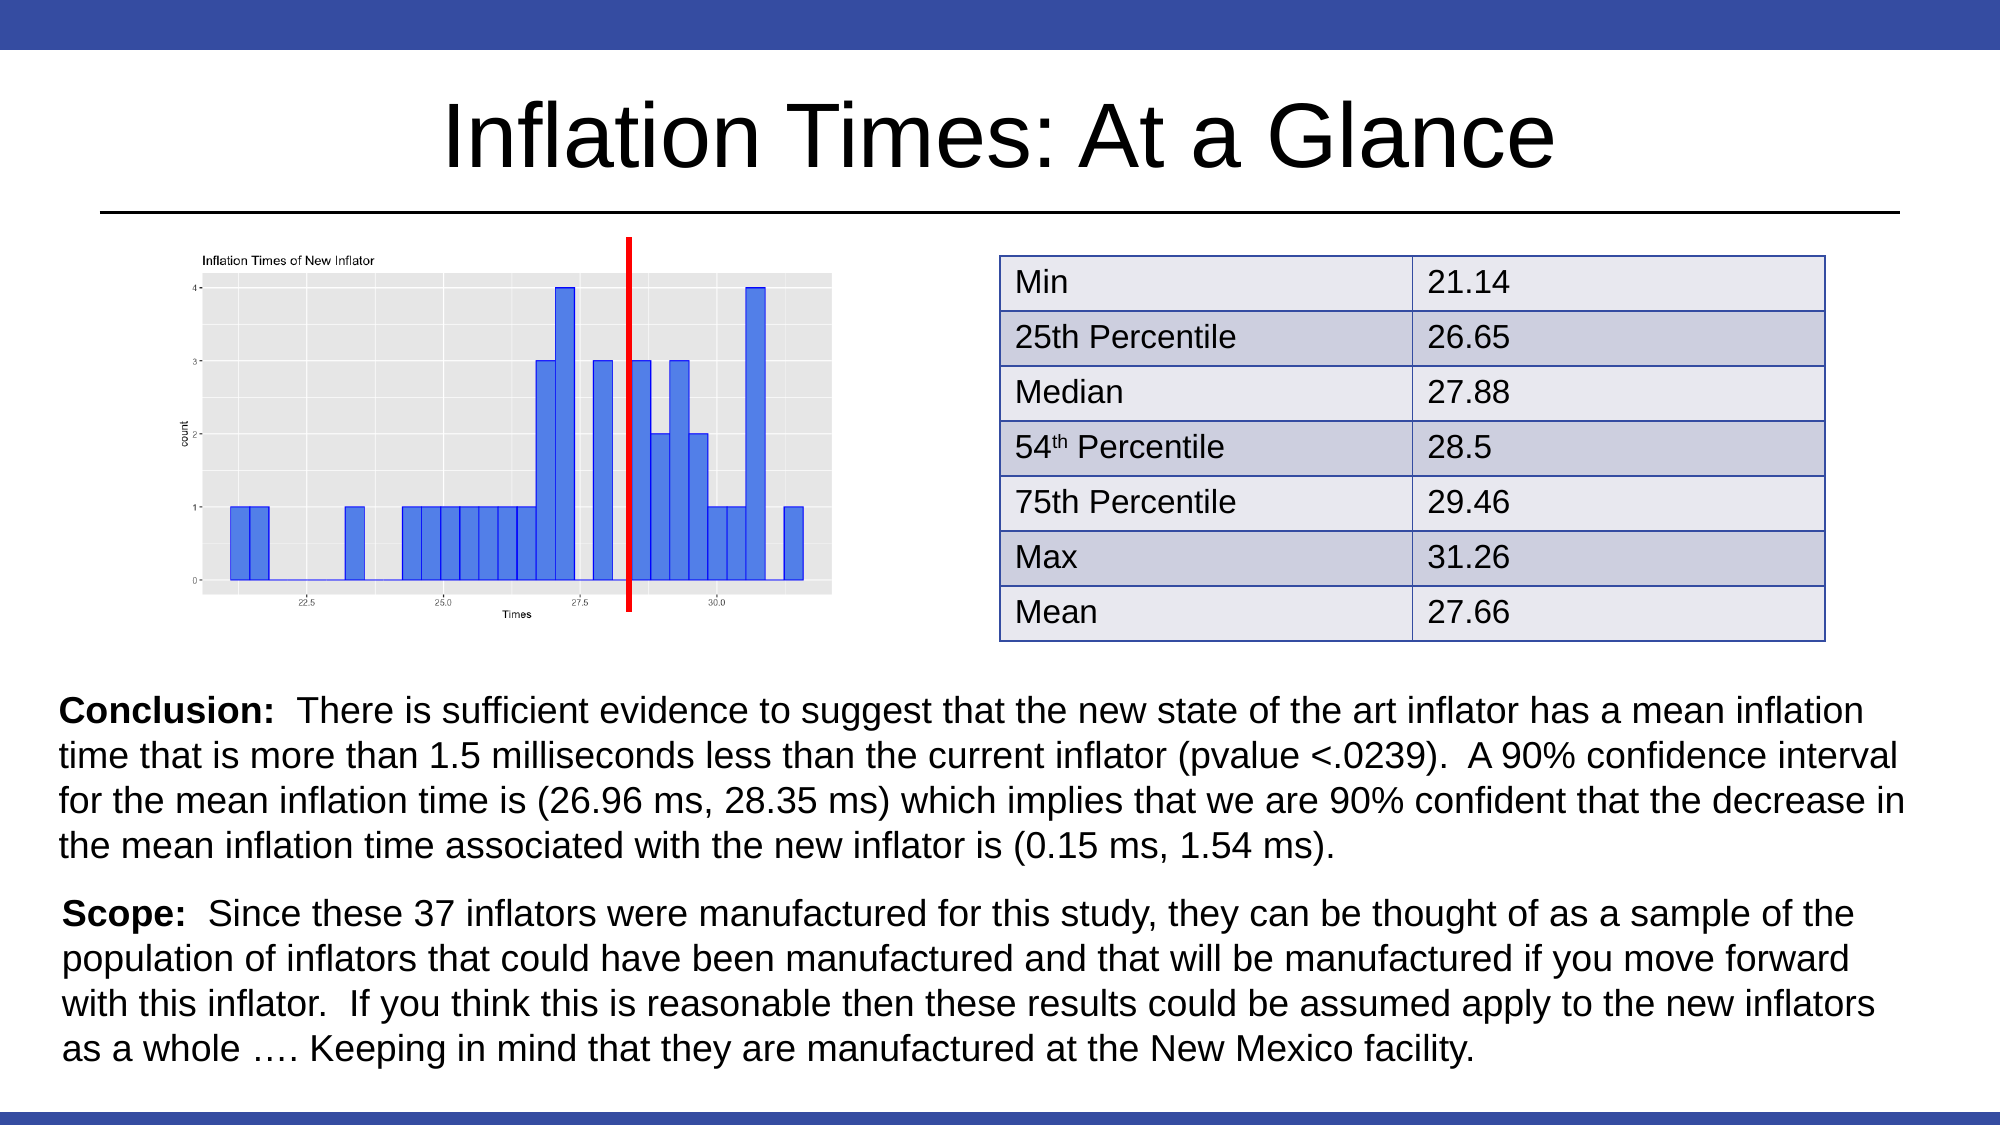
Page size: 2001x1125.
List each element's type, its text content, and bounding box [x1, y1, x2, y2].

table_cell 75th Percentile [1001, 477, 1412, 530]
table_cell 26.65 [1413, 312, 1824, 365]
table_header 21.14 [1413, 257, 1824, 310]
table_cell 54th Percentile [1001, 422, 1412, 475]
text_box Conclusion: There is sufficient evidence to suggest that the new state of the art inflator has a mean inflation time that is more than 1.5 milliseconds less than the current inflator (pvalue <.0239). A 90% confidence interval for the mean inflation time is (26.96 ms, 28.35 ms) which implies that we are 90% confident that the decrease in the mean inflation time associated with the new inflator is (0.15 ms, 1.54 ms). [43, 678, 1957, 874]
table_header Min [1001, 257, 1412, 310]
title Inflation Times: At a Glance [99, 37, 1900, 225]
table_cell 27.66 [1413, 587, 1824, 640]
table_cell Mean [1001, 587, 1412, 640]
table_cell 29.46 [1413, 477, 1824, 530]
picture [174, 249, 837, 626]
table_cell Median [1001, 367, 1412, 420]
table_cell 25th Percentile [1001, 312, 1412, 365]
text_box Scope: Since these 37 inflators were manufactured for this study, they can be thought of as a sample of the population of inflators that could have been manufactured and that will be manufactured if you move forward with this inflator. If you think this is reasonable then these results could be assumed apply to the new inflators as a whole …. Keeping in mind that they are manufactured at the New Mexico facility. [47, 881, 1935, 1077]
table_cell 28.5 [1413, 422, 1824, 475]
table_cell Max [1001, 532, 1412, 585]
table_cell 27.88 [1413, 367, 1824, 420]
table_cell 31.26 [1413, 532, 1824, 585]
